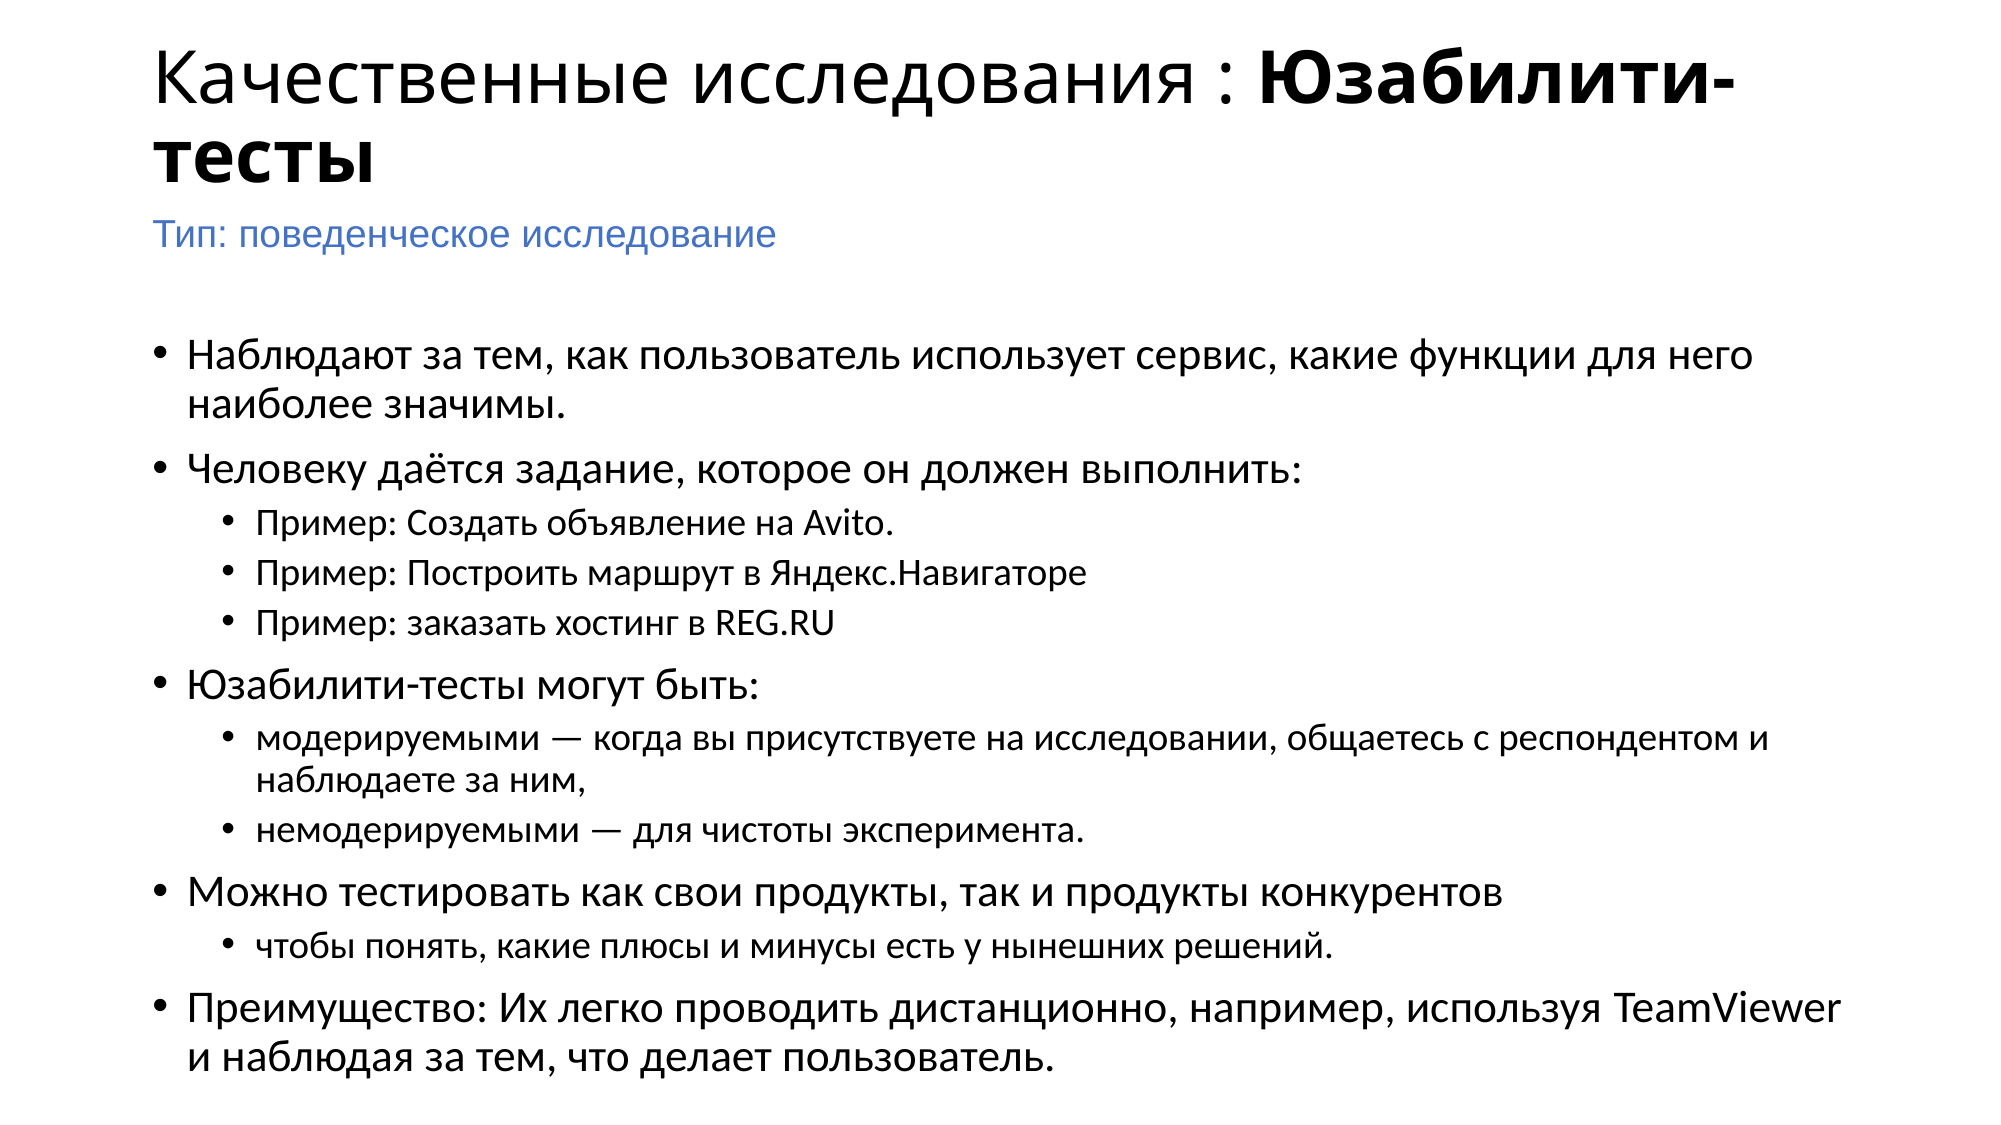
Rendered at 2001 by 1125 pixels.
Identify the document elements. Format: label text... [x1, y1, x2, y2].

list Тип: поведенческое исследование Наблюдают за тем, как пользователь использует сервис, какие функции для него наиболее значимы. Человеку даётся задание, которое он должен выполнить: Пример: Создать объявление на Avito. Пример: Построить маршрут в Яндекс.Навигаторе Пример: заказать хостинг в REG.RU Юзабилити-тесты могут быть: модерируемыми — когда вы присутствуете на исследовании, общаетесь с респондентом и наблюдаете за ним, немодерируемыми — для чистоты эксперимента. Можно тестировать как свои продукты, так и продукты конкурентов чтобы понять, какие плюсы и минусы есть у нынешних решений. Преимущество: Их легко проводить дистанционно, например, используя TeamViewer и наблюдая за тем, что делает пользователь. [137, 206, 1863, 1093]
title Качественные исследования : Юзабилити-тесты [137, 32, 1863, 206]
